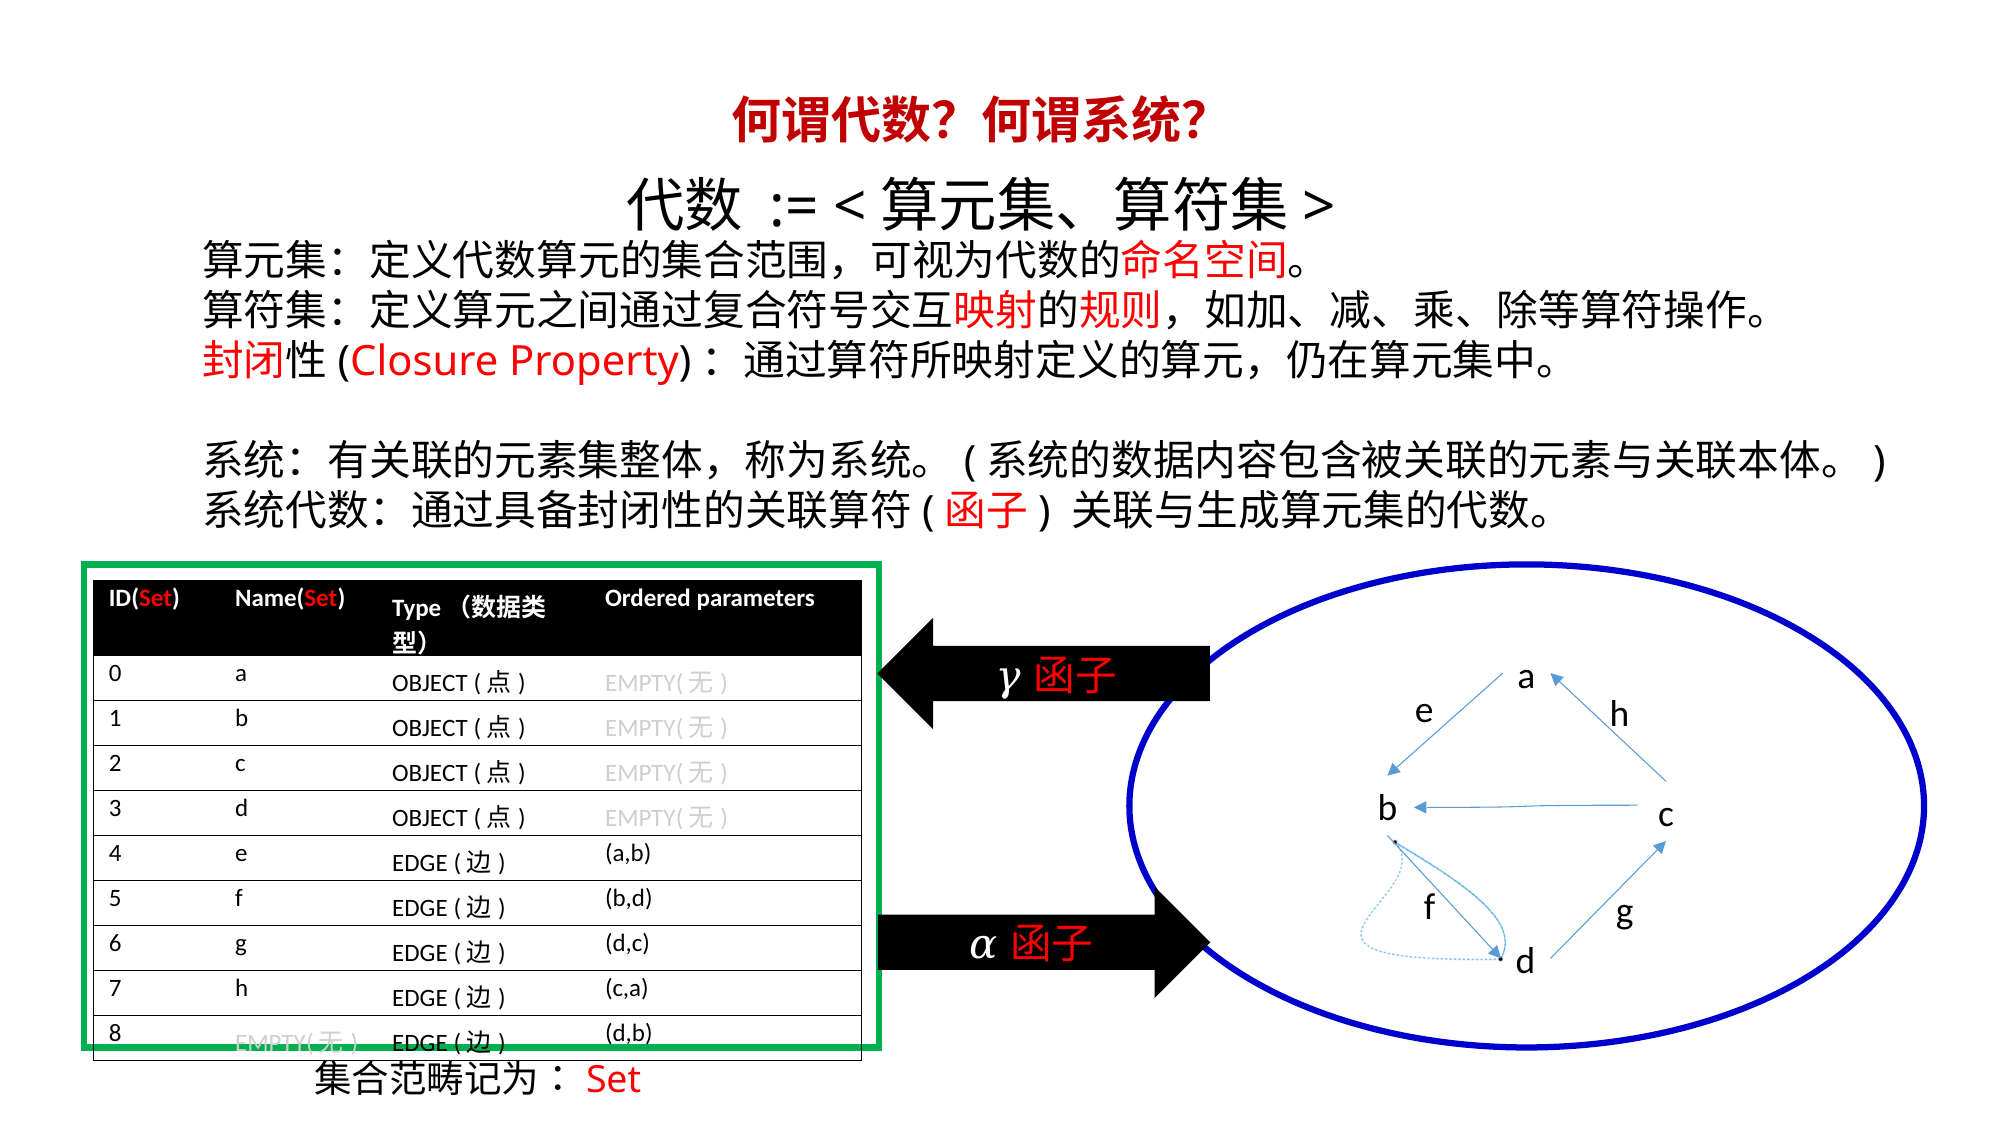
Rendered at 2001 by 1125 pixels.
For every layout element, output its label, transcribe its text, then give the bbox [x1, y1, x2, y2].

table_cell EDGE (边) [377, 1016, 590, 1047]
text_box b [1362, 775, 1413, 836]
table_cell (d,b) [590, 1016, 861, 1060]
table_cell EMPTY(无) [590, 746, 861, 790]
table_cell 4 [94, 836, 220, 880]
table_cell EDGE (边) [377, 881, 590, 925]
table_cell c [220, 746, 377, 790]
table_cell f [220, 881, 377, 925]
text_box 算元集：定义代数算元的集合范围，可视为代数的命名空间。 算符集：定义算元之间通过复合符号交互映射的规则，如加、减、乘、除等算符操作。 封闭性(Closure Property)：通过算符所映射定义的算元，仍在算元集中。 系统：有关联的元素集整体，称为系统。(系统的数据内容包含被关联的元素与关联本体。) 系统代数：通过具备封闭性的关联算符(函子) 关联与生成算元集的代数。 [187, 226, 1901, 542]
table_header Type（数据类型） [377, 581, 590, 655]
table_cell EDGE (边) [377, 926, 590, 970]
table_cell e [220, 836, 377, 880]
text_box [1550, 673, 1666, 782]
table_cell EDGE (边) [377, 971, 590, 1015]
table_cell (b,d) [590, 881, 861, 925]
table_cell 7 [94, 971, 220, 1015]
table_cell 8 [94, 1016, 220, 1060]
text_box 𝛼函子 [877, 886, 1211, 998]
table_cell h [220, 971, 377, 1015]
table_cell OBJECT (点) [377, 701, 590, 745]
text_box 𝛾函子 [877, 617, 1210, 730]
table_cell EMPTY(无) [590, 656, 861, 700]
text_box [1550, 841, 1666, 959]
table_header Name(Set) [220, 581, 377, 655]
table_cell d [220, 791, 377, 835]
table_cell EMPTY(无) [220, 1016, 377, 1060]
text_box d [1500, 928, 1551, 989]
table_cell OBJECT (点) [377, 746, 590, 790]
table_cell EMPTY(无) [590, 701, 861, 745]
table_cell 2 [94, 746, 220, 790]
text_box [1387, 673, 1503, 776]
text_box 集合范畴记为：Set [299, 1047, 656, 1108]
table_cell (c,a) [590, 971, 861, 1015]
table_cell (d,c) [590, 926, 861, 970]
title 何谓代数？何谓系统？ [80, 84, 1882, 162]
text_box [1387, 836, 1501, 959]
table_cell EDGE (边) [377, 836, 590, 880]
table_cell 5 [94, 881, 220, 925]
table_cell 1 [94, 701, 220, 745]
table_cell 0 [94, 656, 220, 700]
table_cell b [220, 701, 377, 745]
picture [1348, 865, 1515, 987]
table_cell 3 [94, 791, 220, 835]
table_cell EMPTY(无) [590, 791, 861, 835]
text_box a [1502, 643, 1551, 703]
table_cell a [220, 656, 377, 700]
table_cell 6 [94, 926, 220, 970]
table_cell OBJECT (点) [377, 656, 590, 700]
text_box 代数 := <算元集、算符集> [611, 161, 1351, 246]
table_cell g [220, 926, 377, 970]
text_box c [1643, 781, 1689, 841]
table_cell (a,b) [590, 836, 861, 880]
table_header ID(Set) [94, 581, 220, 655]
text_box [83, 563, 880, 1048]
text_box [1128, 563, 1926, 1049]
table_cell OBJECT (点) [377, 791, 590, 835]
table_header Ordered parameters [590, 581, 861, 655]
